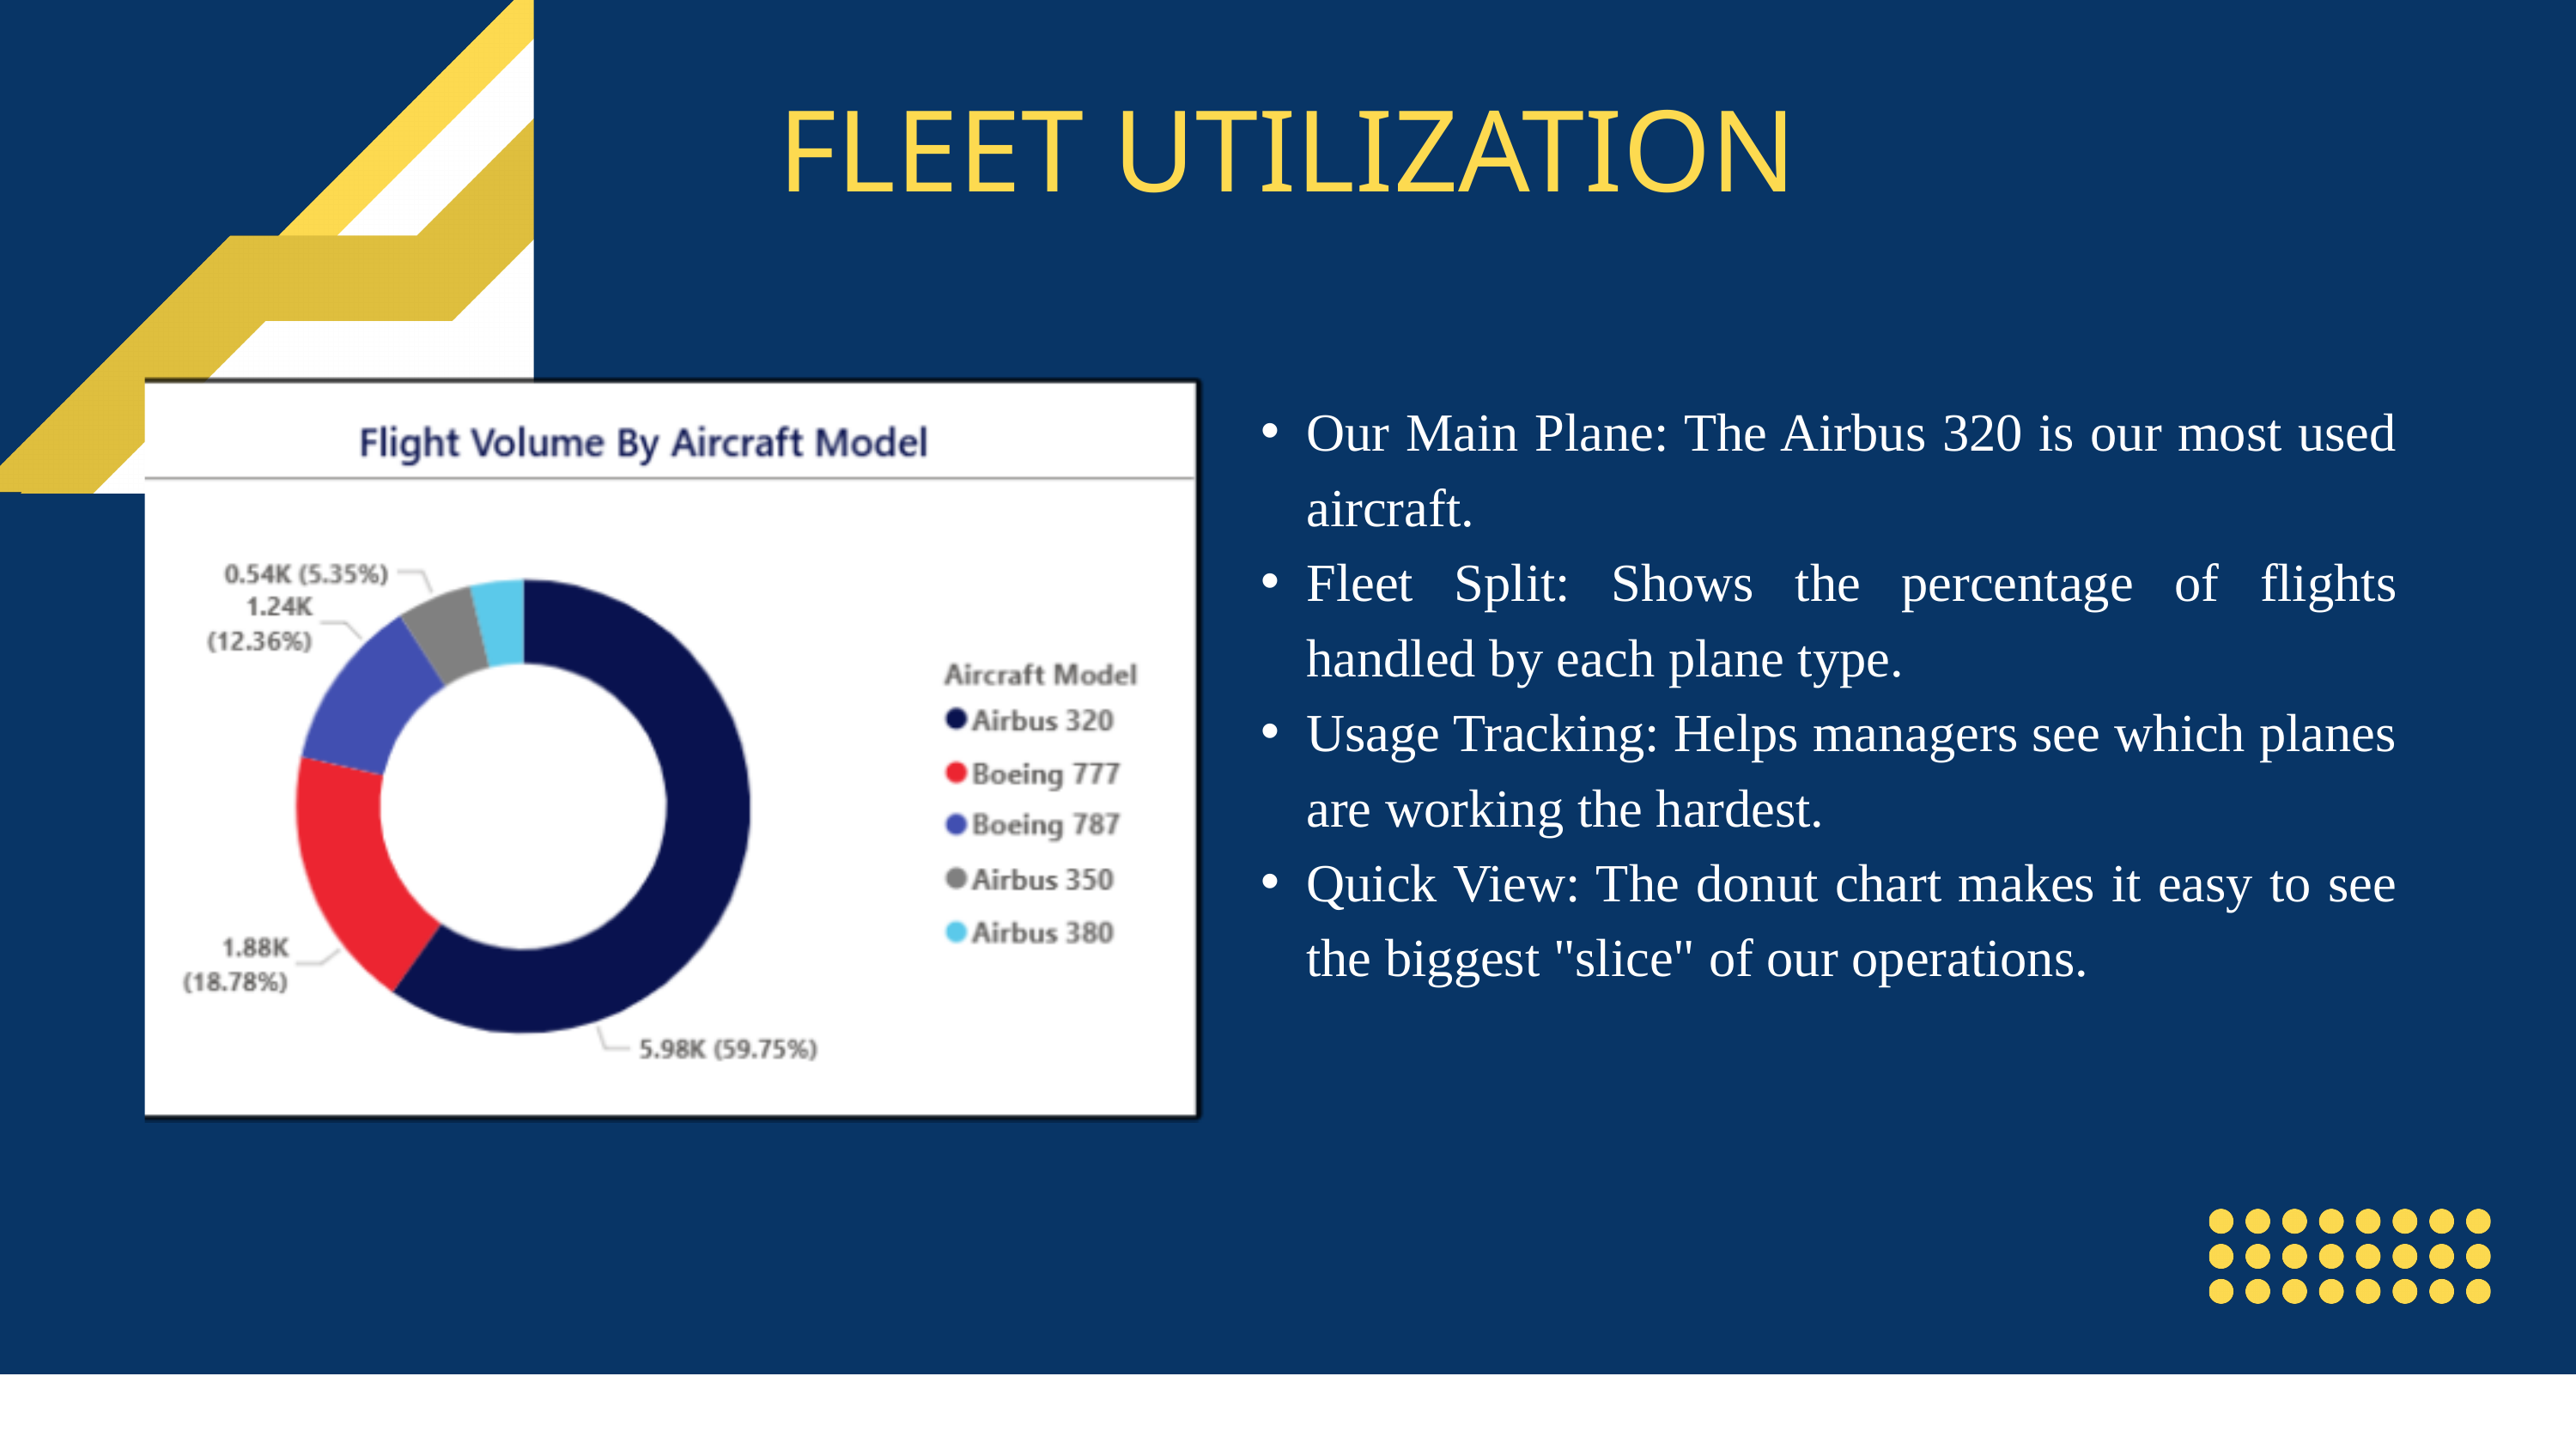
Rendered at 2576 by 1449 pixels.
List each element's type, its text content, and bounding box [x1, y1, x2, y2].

text_box Our Main Plane: The Airbus 320 is our most used aircraft. Fleet Split: Shows the percentage of flights handled by each plane type. Usage Tracking: Helps managers see which planes are working the hardest. Quick View: The donut chart makes it easy to see the biggest "slice" of our operations. [1215, 386, 2398, 1063]
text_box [0, 1374, 2576, 1449]
text_box [0, 0, 534, 494]
text_box FLEET UTILIZATION [534, 70, 2183, 215]
text_box [144, 377, 1206, 1123]
text_box [2208, 1209, 2491, 1304]
